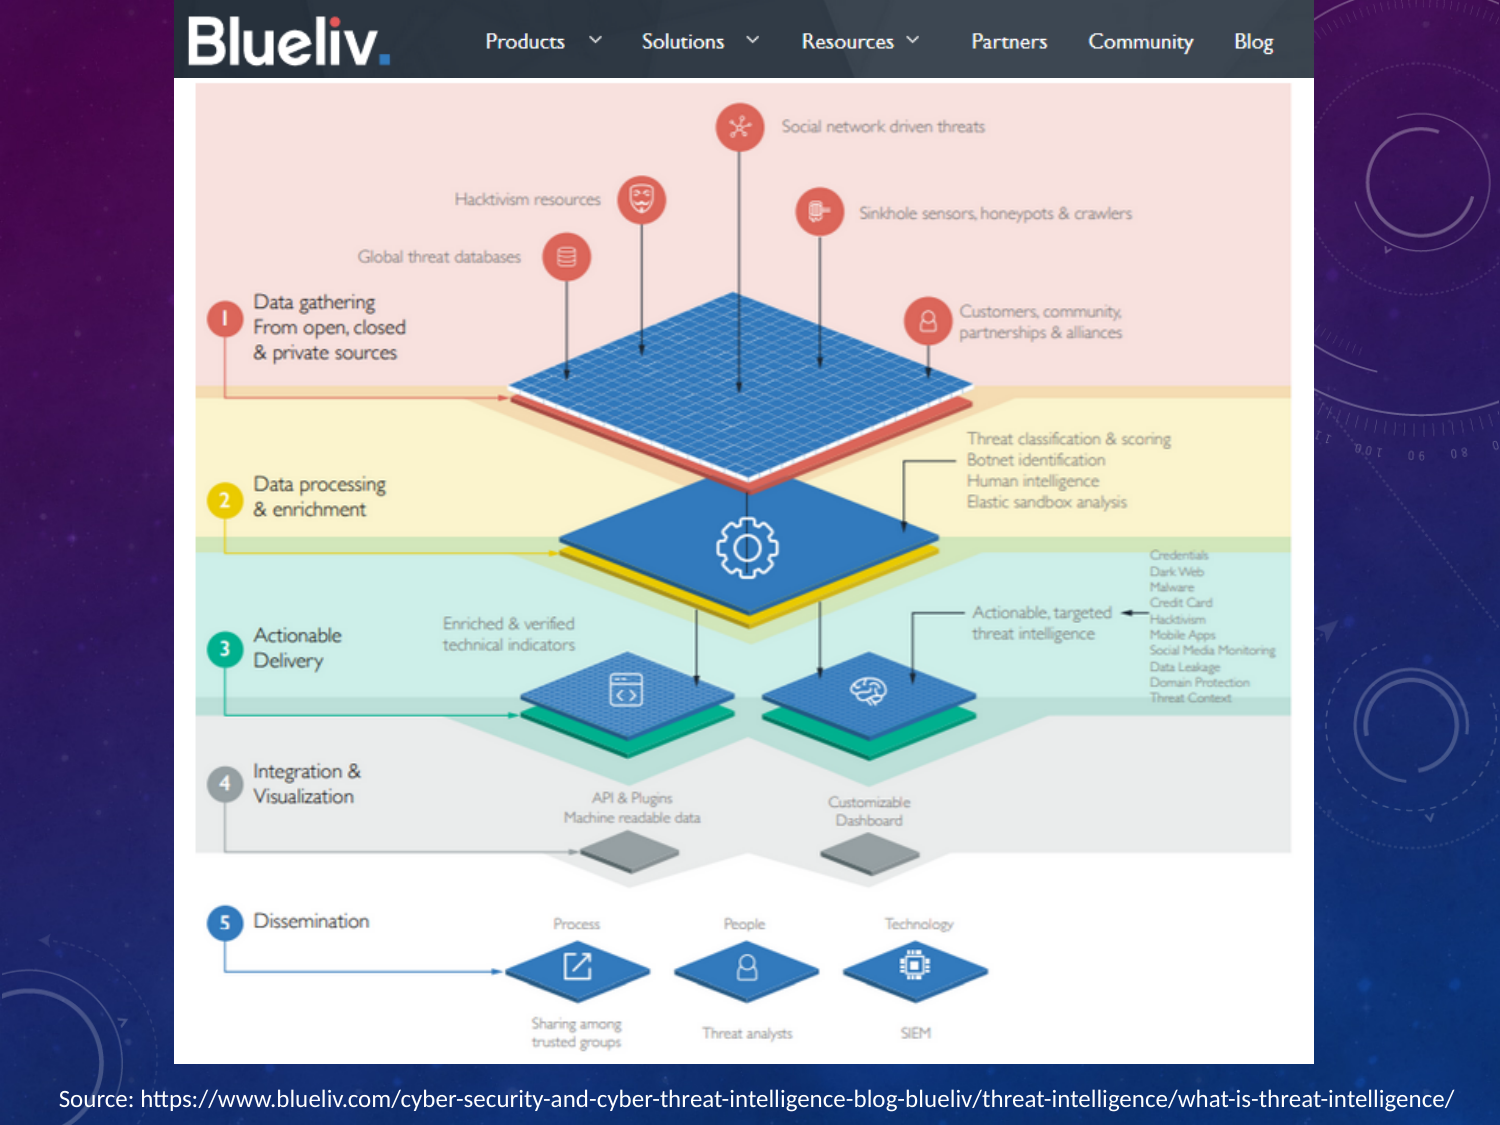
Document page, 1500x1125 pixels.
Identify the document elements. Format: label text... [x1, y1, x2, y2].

text_box Source: https://www.blueliv.com/cyber-security-and-cyber-threat-intelligence-blog-blueliv/threat-intelligence/what-is-threat-intelligence/ [43, 1074, 1473, 1120]
picture [0, 0, 1500, 1125]
